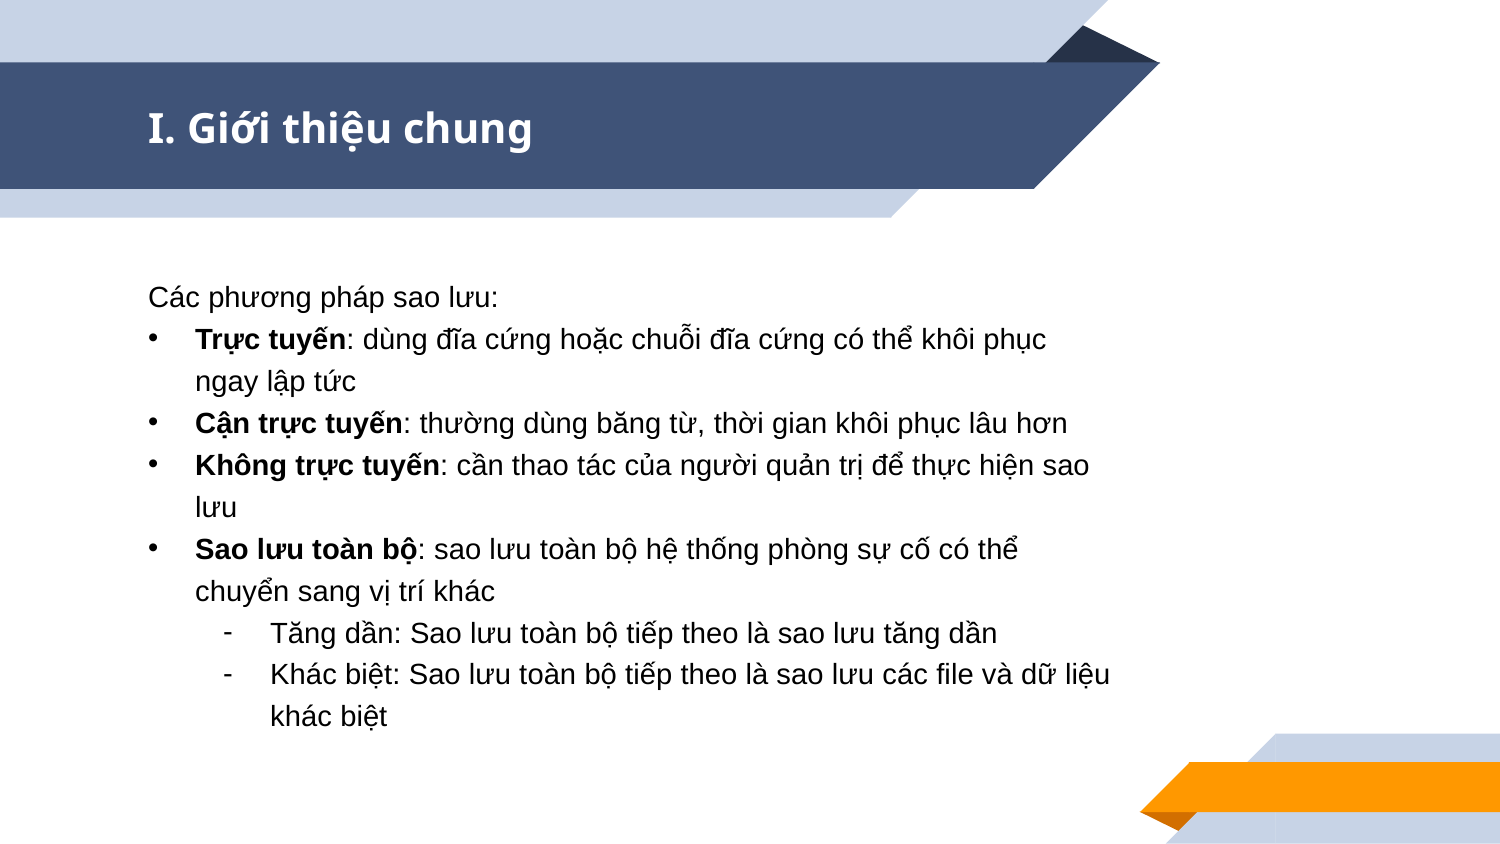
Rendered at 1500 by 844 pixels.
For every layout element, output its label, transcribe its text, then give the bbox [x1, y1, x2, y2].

text_box Các phương pháp sao lưu: Trực tuyến: dùng đĩa cứng hoặc chuỗi đĩa cứng có thể khôi phục ngay lập tức Cận trực tuyến: thường dùng băng từ, thời gian khôi phục lâu hơn Không trực tuyến: cần thao tác của người quản trị để thực hiện sao lưu Sao lưu toàn bộ: sao lưu toàn bộ hệ thống phòng sự cố có thể chuyển sang vị trí khác Tăng dần: Sao lưu toàn bộ tiếp theo là sao lưu tăng dần Khác biệt: Sao lưu toàn bộ tiếp theo là sao lưu các file và dữ liệu khác biệt [133, 271, 1130, 741]
title I. Giới thiệu chung [133, 64, 997, 190]
